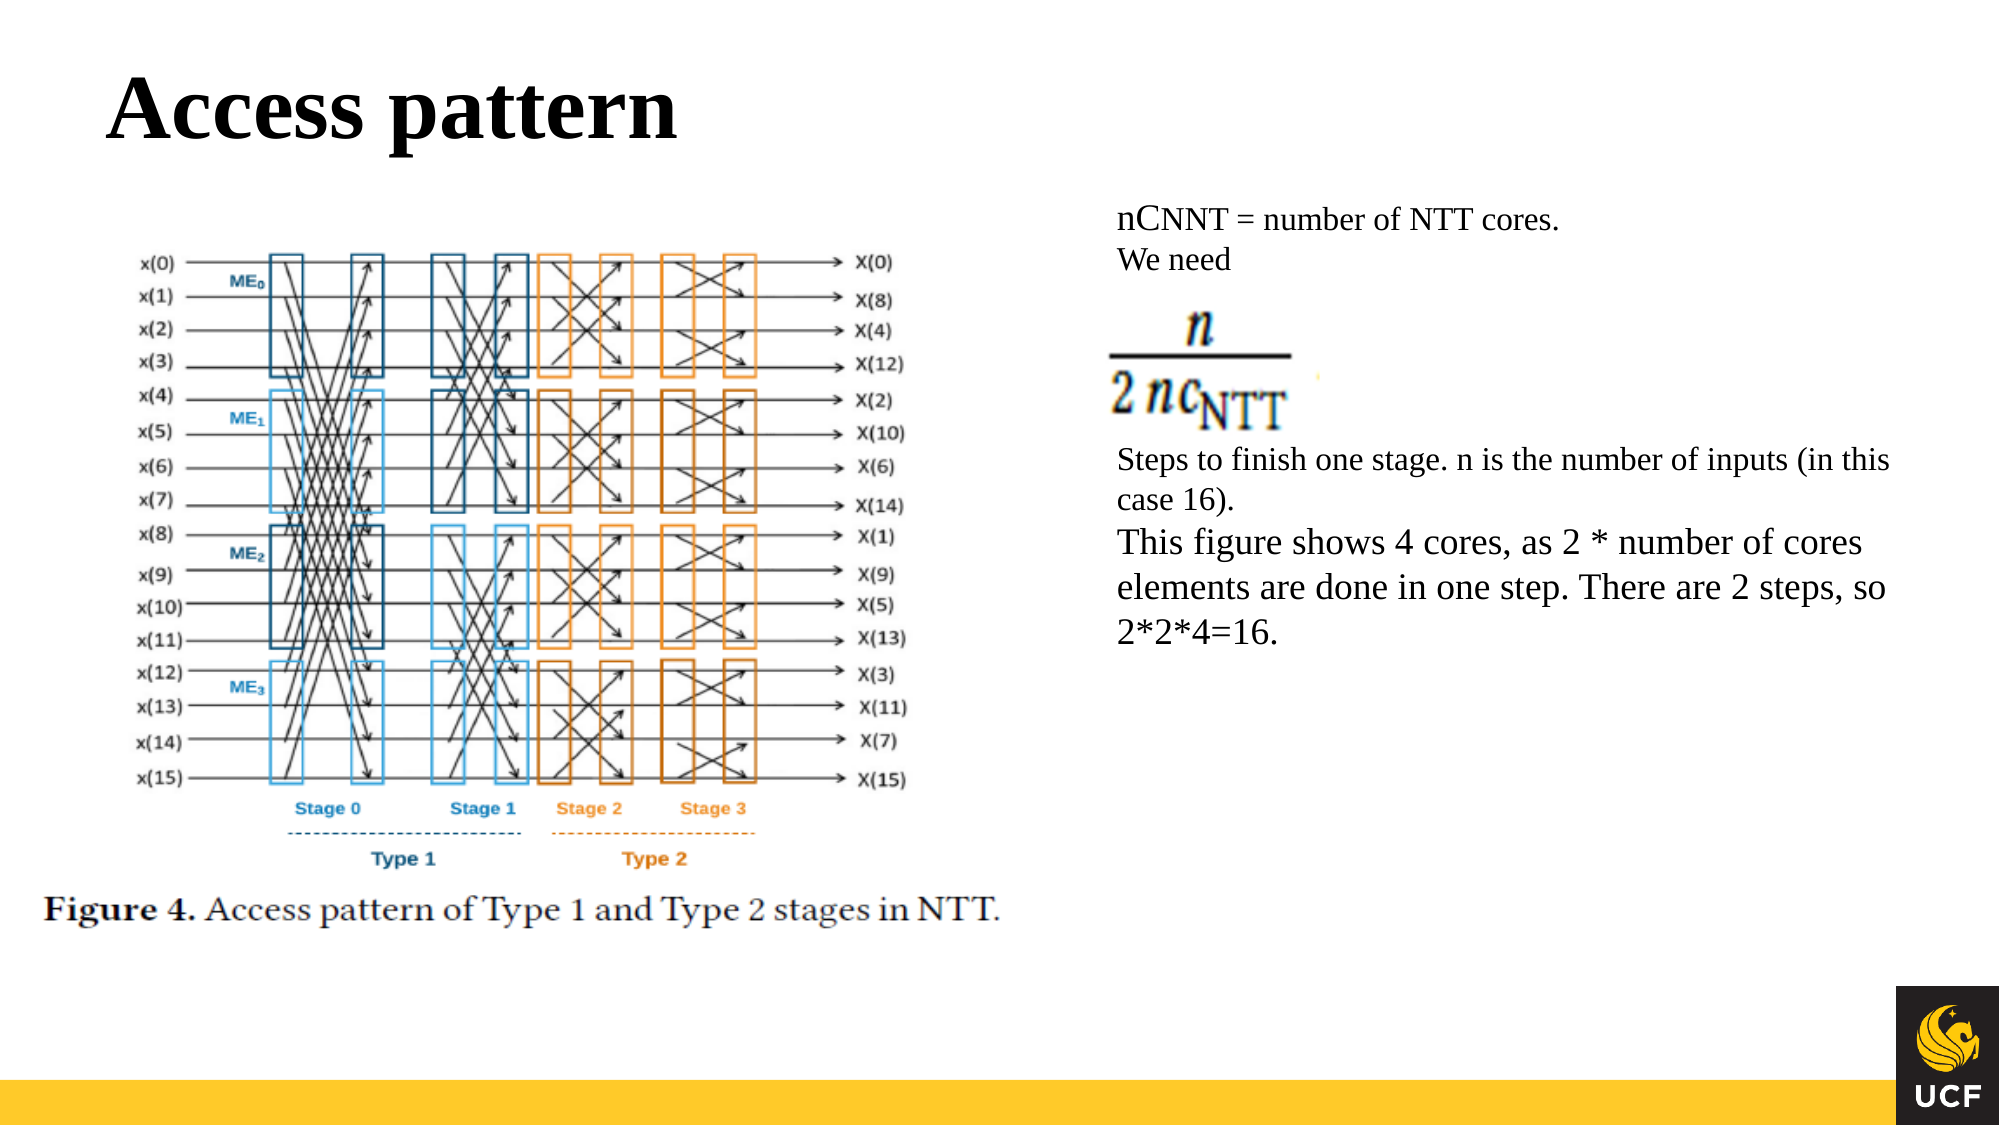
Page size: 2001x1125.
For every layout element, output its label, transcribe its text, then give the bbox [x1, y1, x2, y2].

picture [1072, 288, 1323, 436]
slide_number 22 [1536, 1043, 1987, 1104]
picture [1896, 986, 1999, 1125]
text_box nCNNT = number of NTT cores. We need Steps to finish one stage. n is the number of inputs (in this case 16). This figure shows 4 cores, as 2 * number of cores elements are done in one step. There are 2 steps, so 2*2*4=16. [1102, 185, 1910, 660]
title Access pattern [90, 0, 1939, 218]
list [34, 195, 1031, 930]
